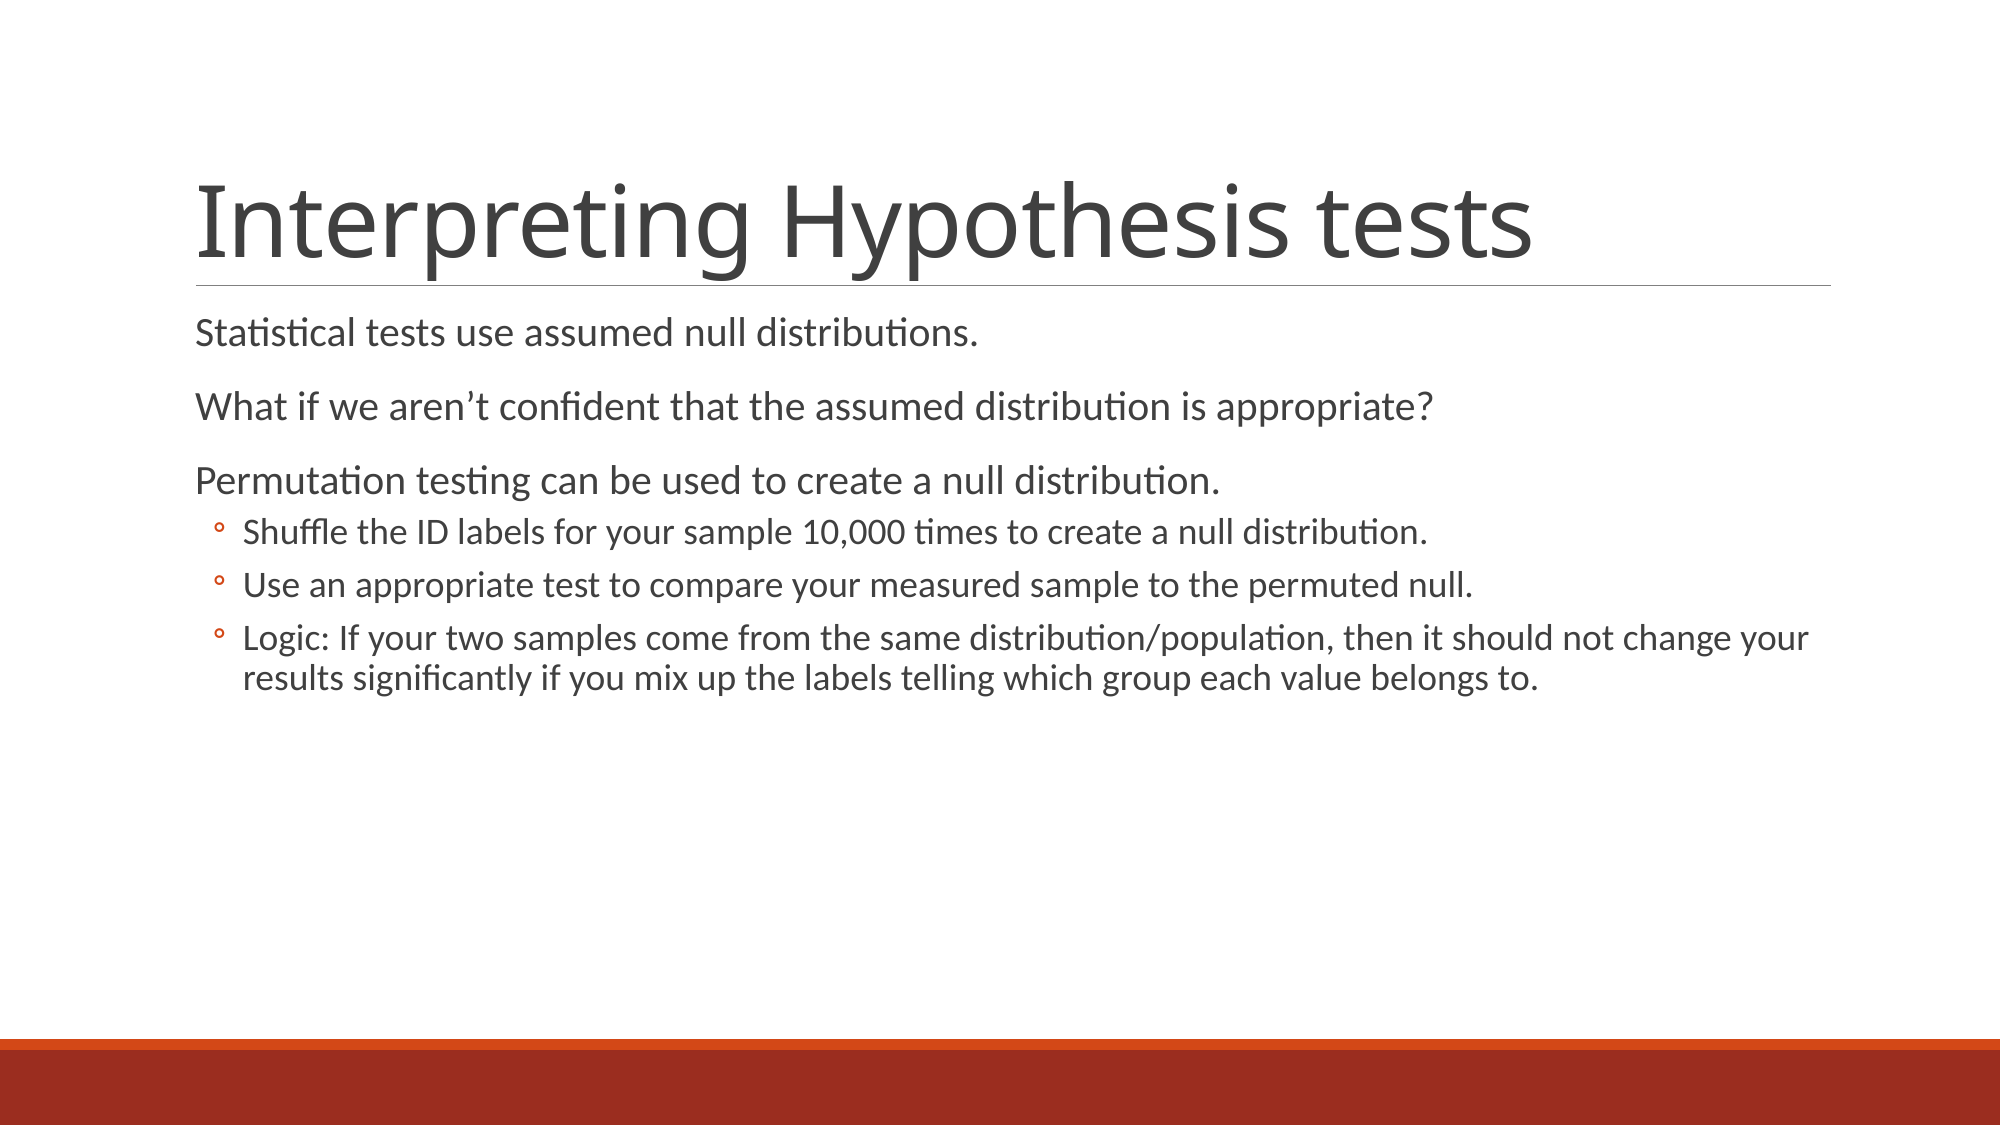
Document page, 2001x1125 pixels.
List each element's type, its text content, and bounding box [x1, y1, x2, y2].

list Statistical tests use assumed null distributions. What if we aren’t confident that the assumed distribution is appropriate? Permutation testing can be used to create a null distribution. Shuffle the ID labels for your sample 10,000 times to create a null distribution. Use an appropriate test to compare your measured sample to the permuted null. Logic: If your two samples come from the same distribution/population, then it should not change your results significantly if you mix up the labels telling which group each value belongs to. [180, 302, 1830, 963]
title Interpreting Hypothesis tests [180, 47, 1830, 285]
